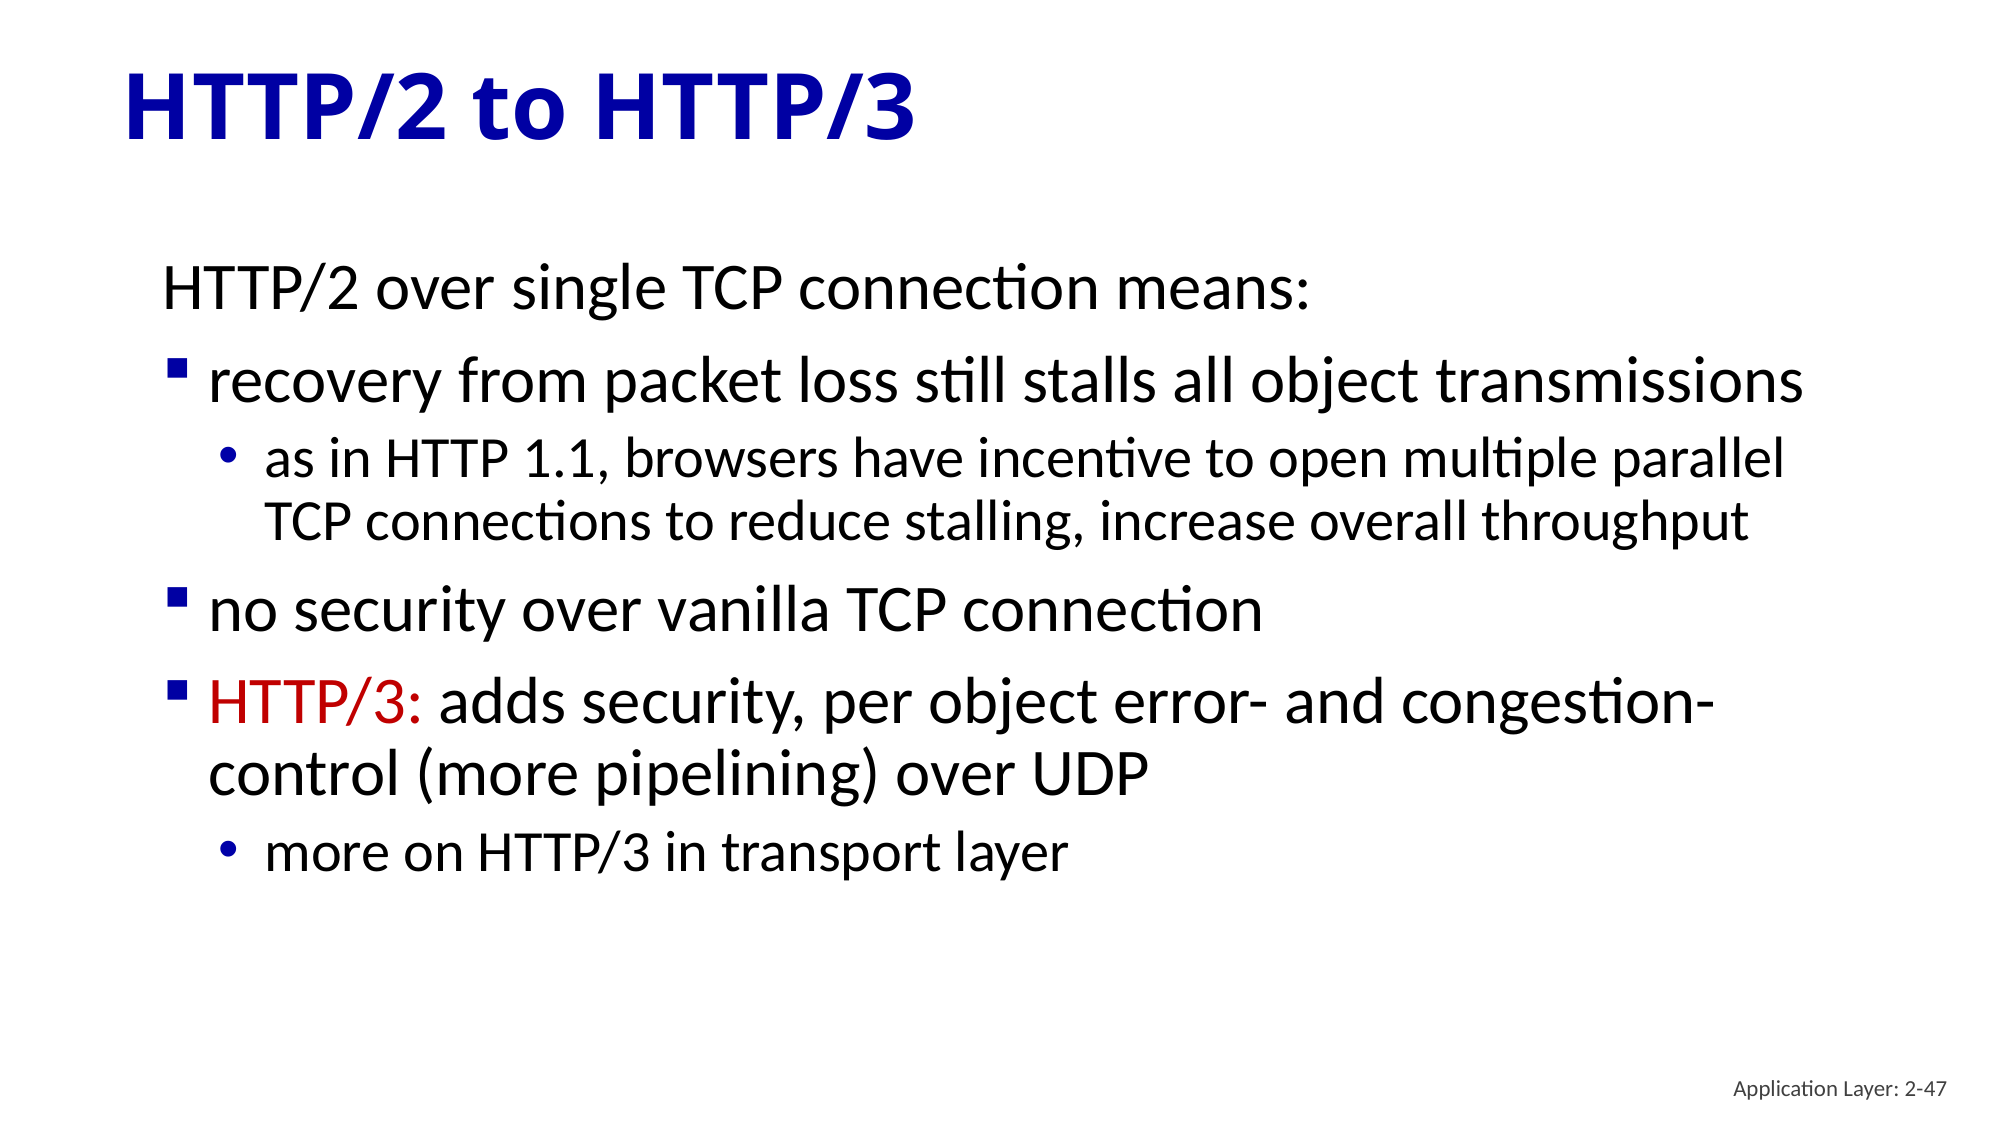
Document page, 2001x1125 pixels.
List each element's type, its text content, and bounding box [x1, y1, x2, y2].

text_box HTTP/2 over single TCP connection means: recovery from packet loss still stalls all object transmissions as in HTTP 1.1, browsers have incentive to open multiple parallel TCP connections to reduce stalling, increase overall throughput no security over vanilla TCP connection HTTP/3: adds security, per object error- and congestion-control (more pipelining) over UDP more on HTTP/3 in transport layer [136, 244, 1853, 981]
title HTTP/2 to HTTP/3 [106, 36, 1832, 184]
slide_number Application Layer: 2-47 [1512, 1056, 1963, 1117]
